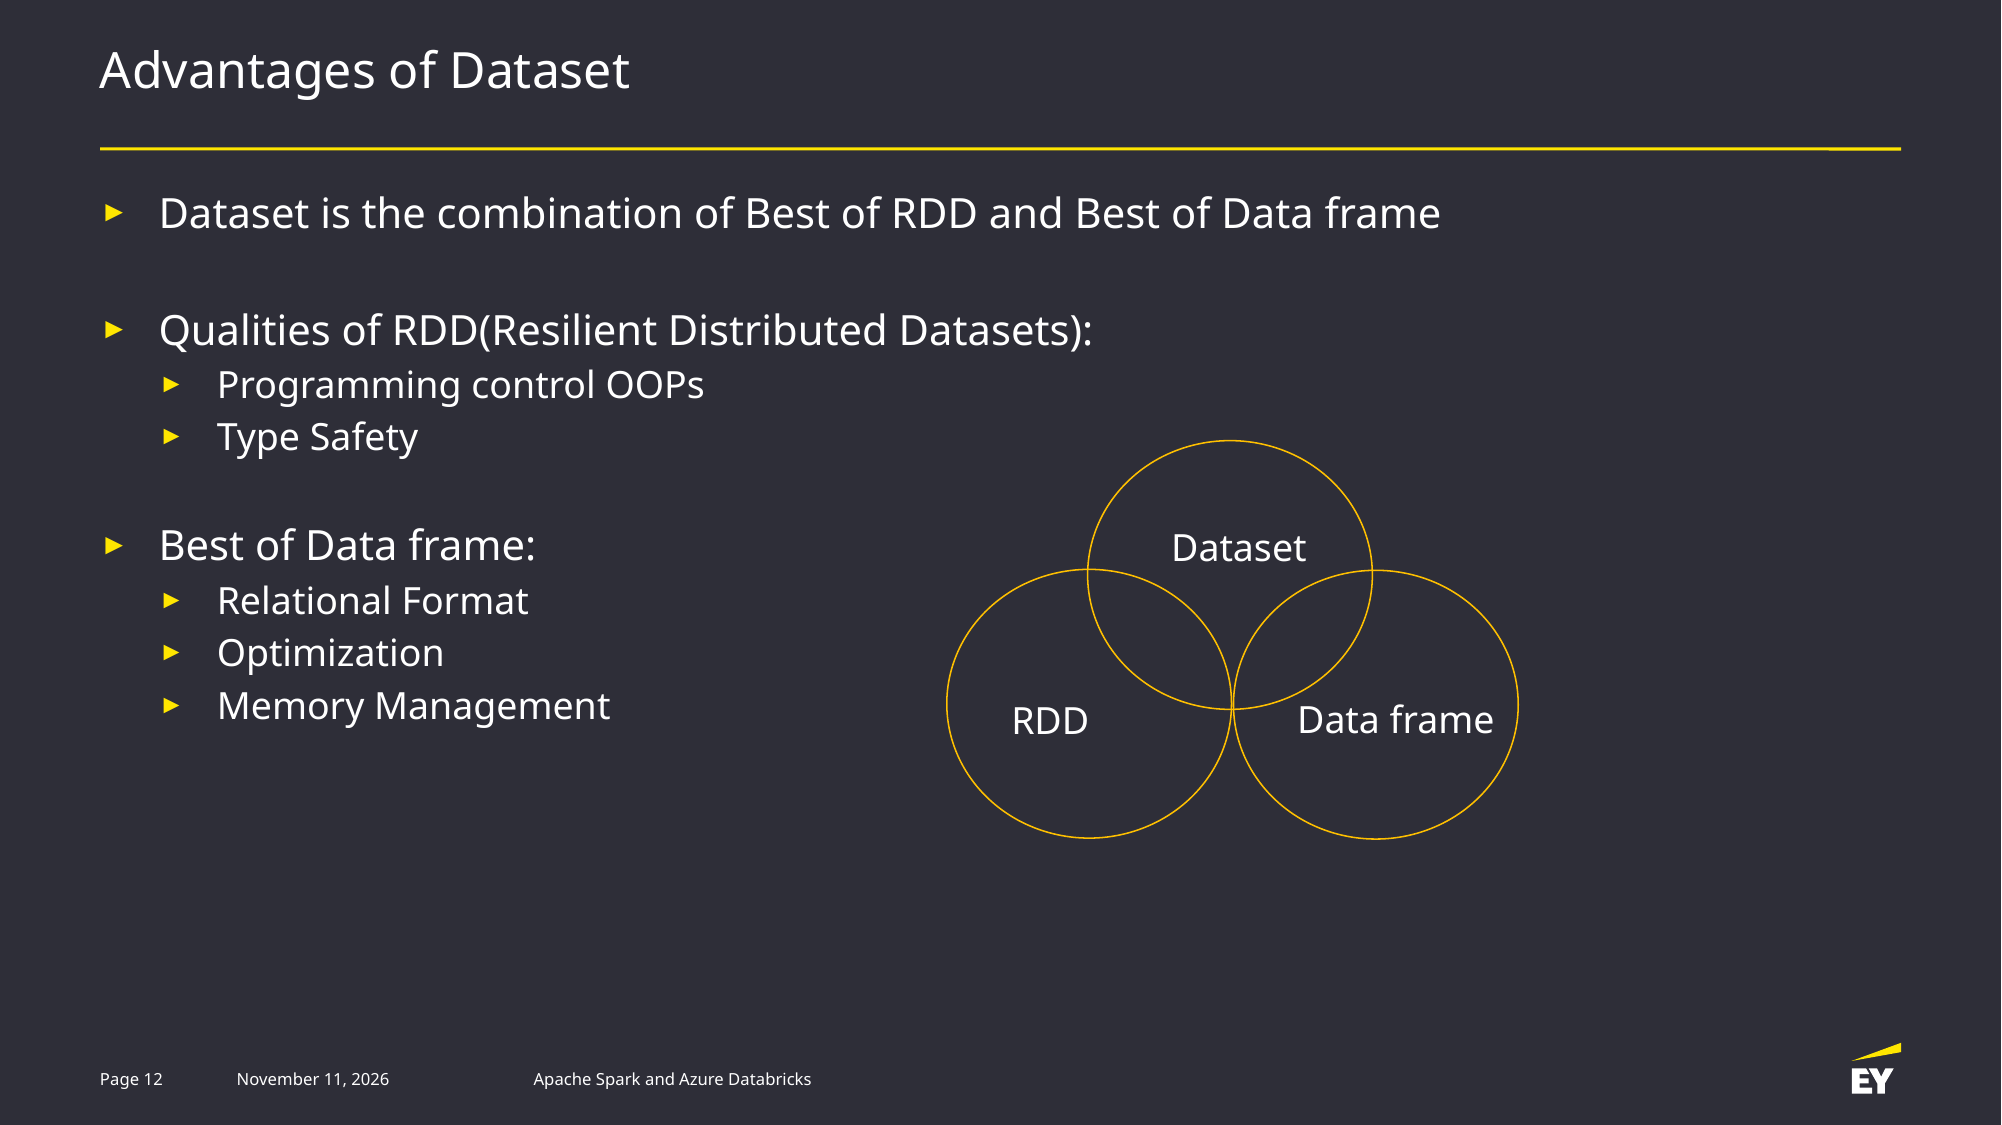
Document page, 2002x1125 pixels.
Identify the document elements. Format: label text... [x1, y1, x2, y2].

text_box [1085, 438, 1375, 712]
text_box RDD [1011, 697, 1090, 742]
text_box Dataset [1170, 524, 1307, 569]
title Advantages of Dataset [100, 48, 1901, 146]
text_box Data frame [1297, 697, 1495, 742]
text_box [1231, 568, 1521, 842]
text_box [944, 567, 1232, 841]
list Dataset is the combination of Best of RDD and Best of Data frame Qualities of RDD(Resilient Distributed Datasets): Programming control OOPs Type Safety Best of Data frame: Relational Format Optimization Memory Management [99, 186, 1902, 967]
